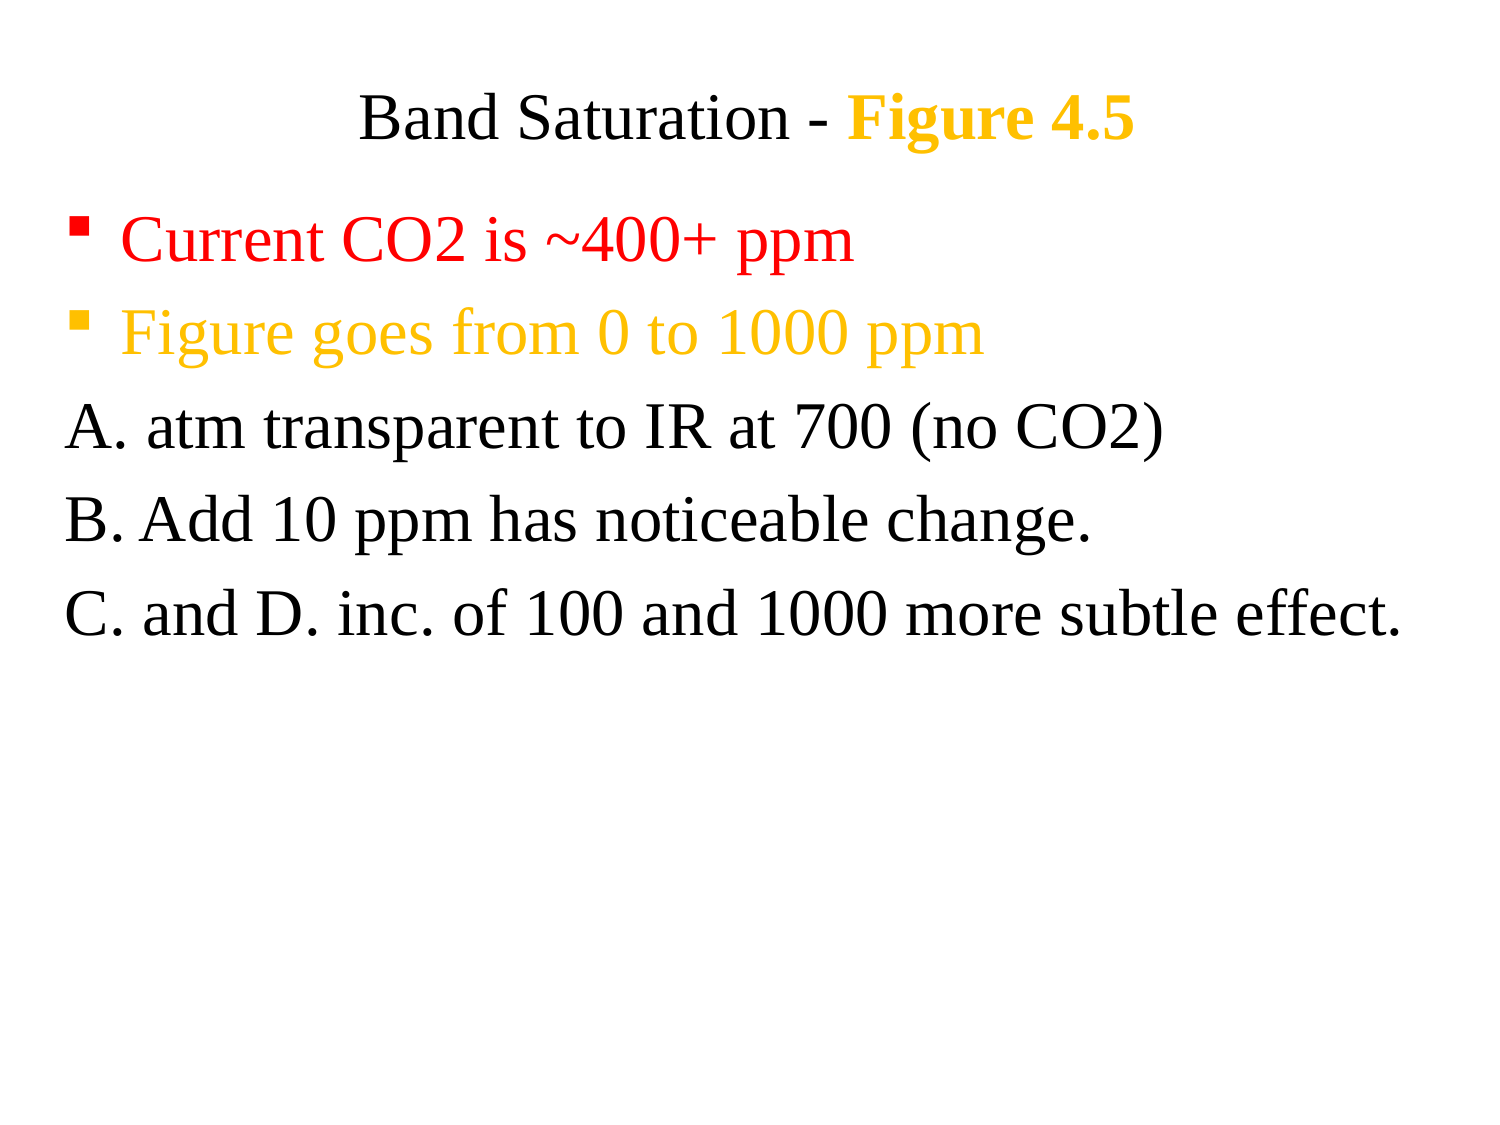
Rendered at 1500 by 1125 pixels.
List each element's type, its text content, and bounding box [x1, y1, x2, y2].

title Band Saturation - Figure 4.5 [49, 37, 1446, 187]
list Current CO2 is ~400+ ppm Figure goes from 0 to 1000 ppm A. atm transparent to IR at 700 (no CO2) B. Add 10 ppm has noticeable change. C. and D. inc. of 100 and 1000 more subtle effect. [49, 187, 1451, 1001]
